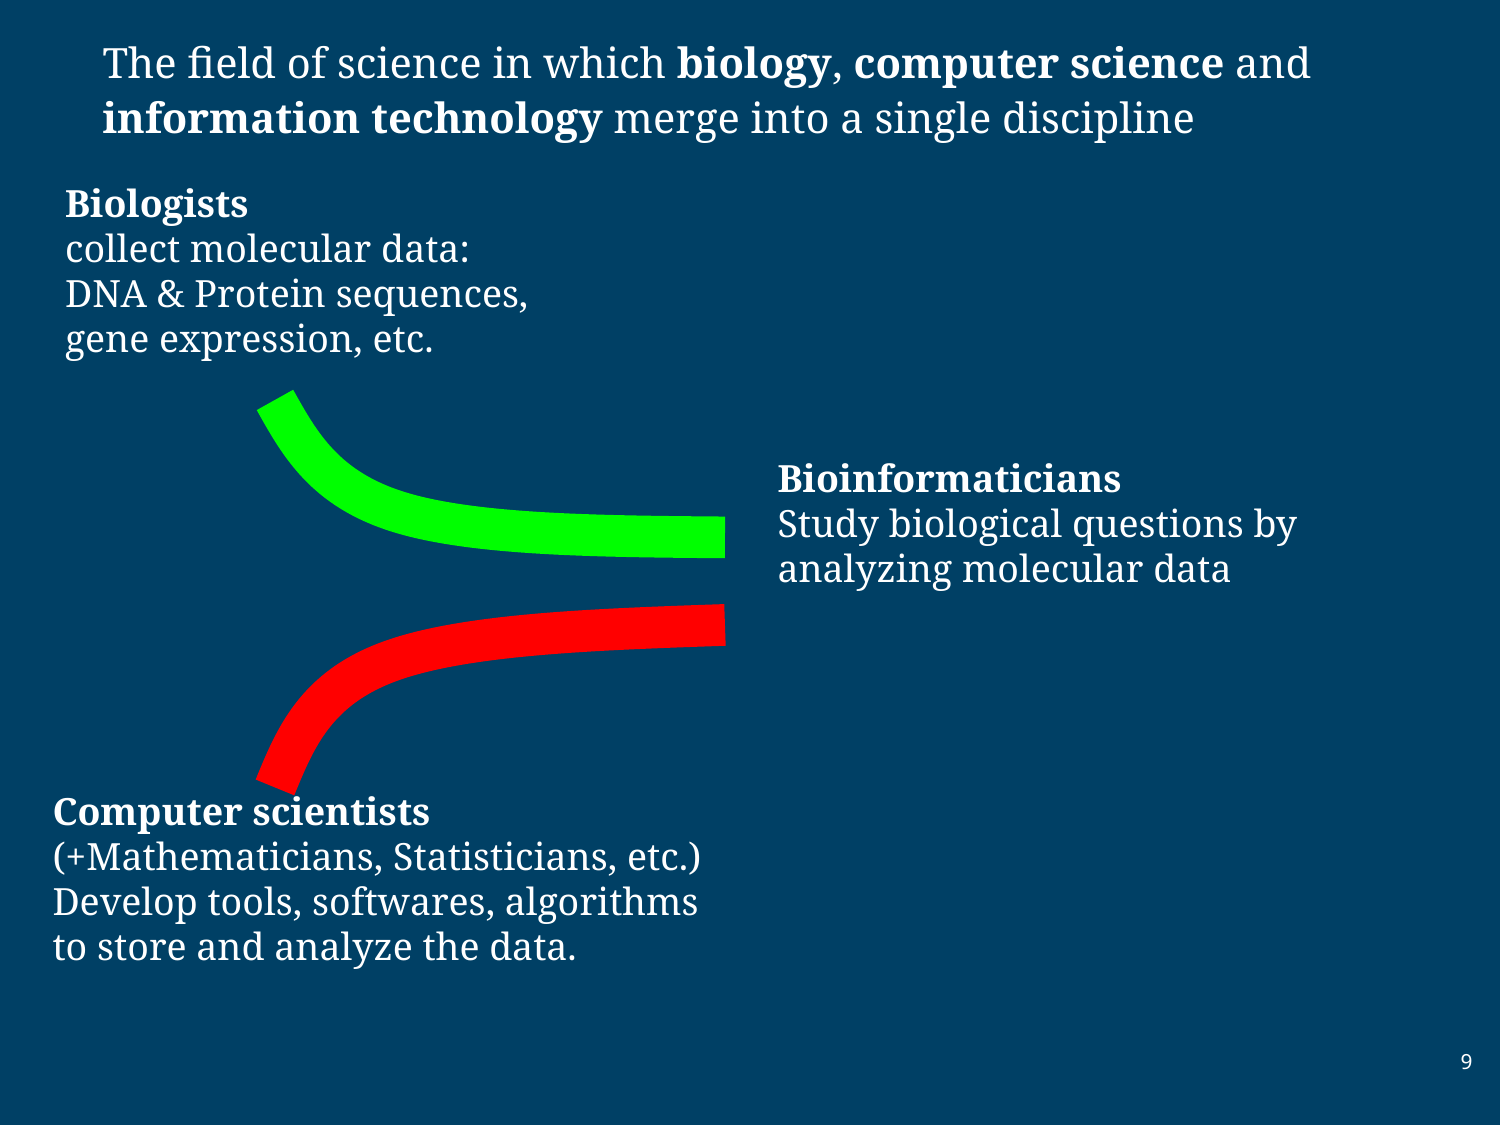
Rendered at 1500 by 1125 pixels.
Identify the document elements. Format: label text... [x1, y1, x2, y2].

slide_number 9 [1389, 1019, 1480, 1106]
text_box Computer scientists (+Mathematicians, Statisticians, etc.) Develop tools, softwares, algorithms to store and analyze the data. [37, 735, 885, 976]
text_box Biologists collect molecular data: DNA & Protein sequences, gene expression, etc. [50, 172, 675, 413]
text_box The field of science in which biology, computer science and information technology merge into a single discipline [87, 24, 1425, 150]
text_box [274, 399, 725, 538]
text_box Bioinformaticians Study biological questions by analyzing molecular data [762, 447, 1338, 643]
text_box [274, 624, 725, 788]
